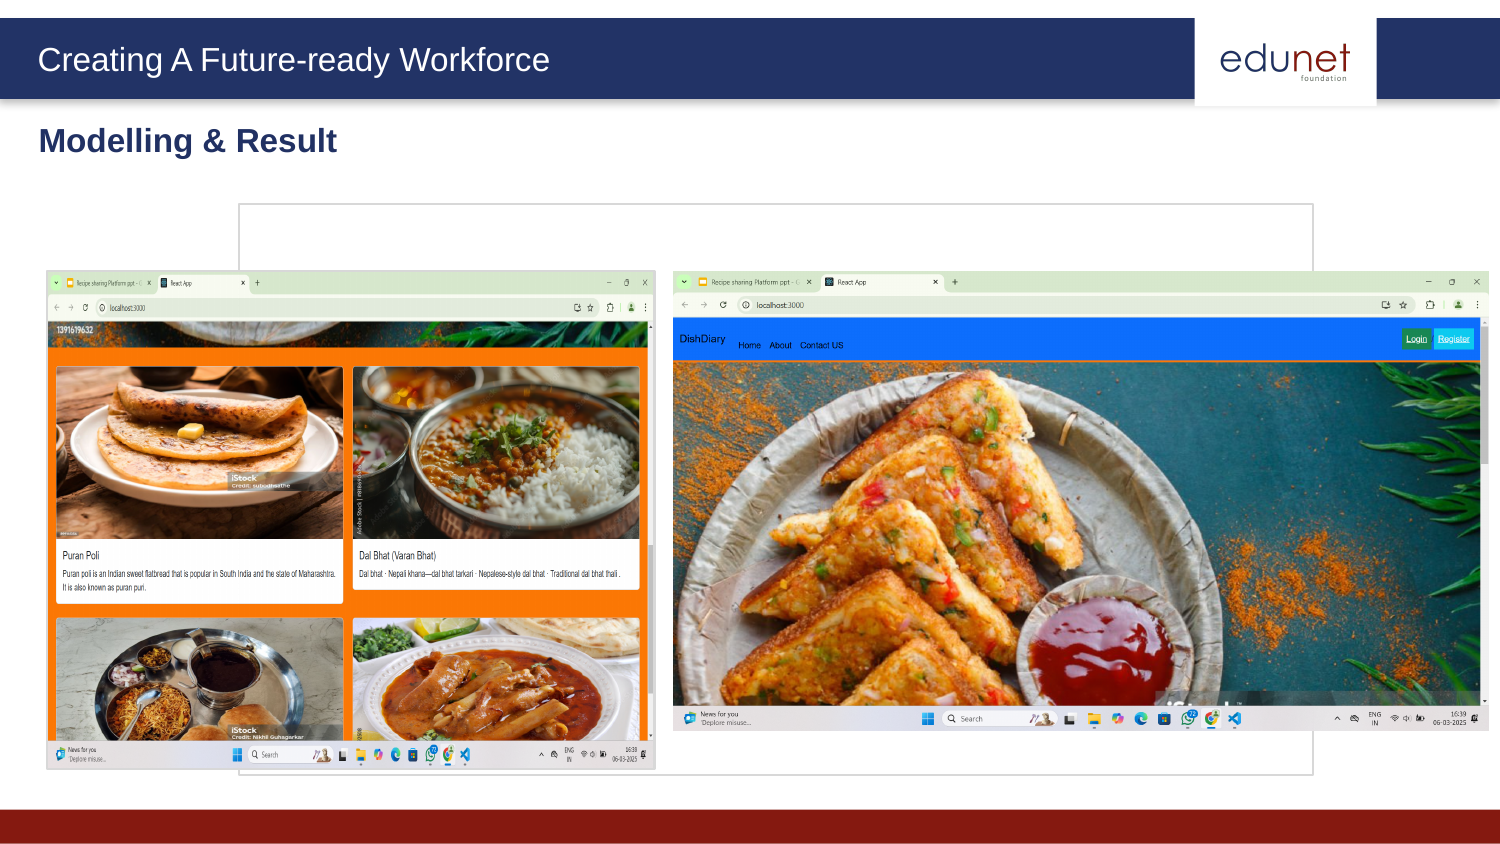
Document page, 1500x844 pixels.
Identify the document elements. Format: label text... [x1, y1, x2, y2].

text_box [238, 203, 1314, 776]
picture [673, 271, 1489, 731]
picture [1215, 38, 1356, 86]
picture [47, 271, 654, 768]
text_box Modelling & Result [23, 112, 750, 167]
